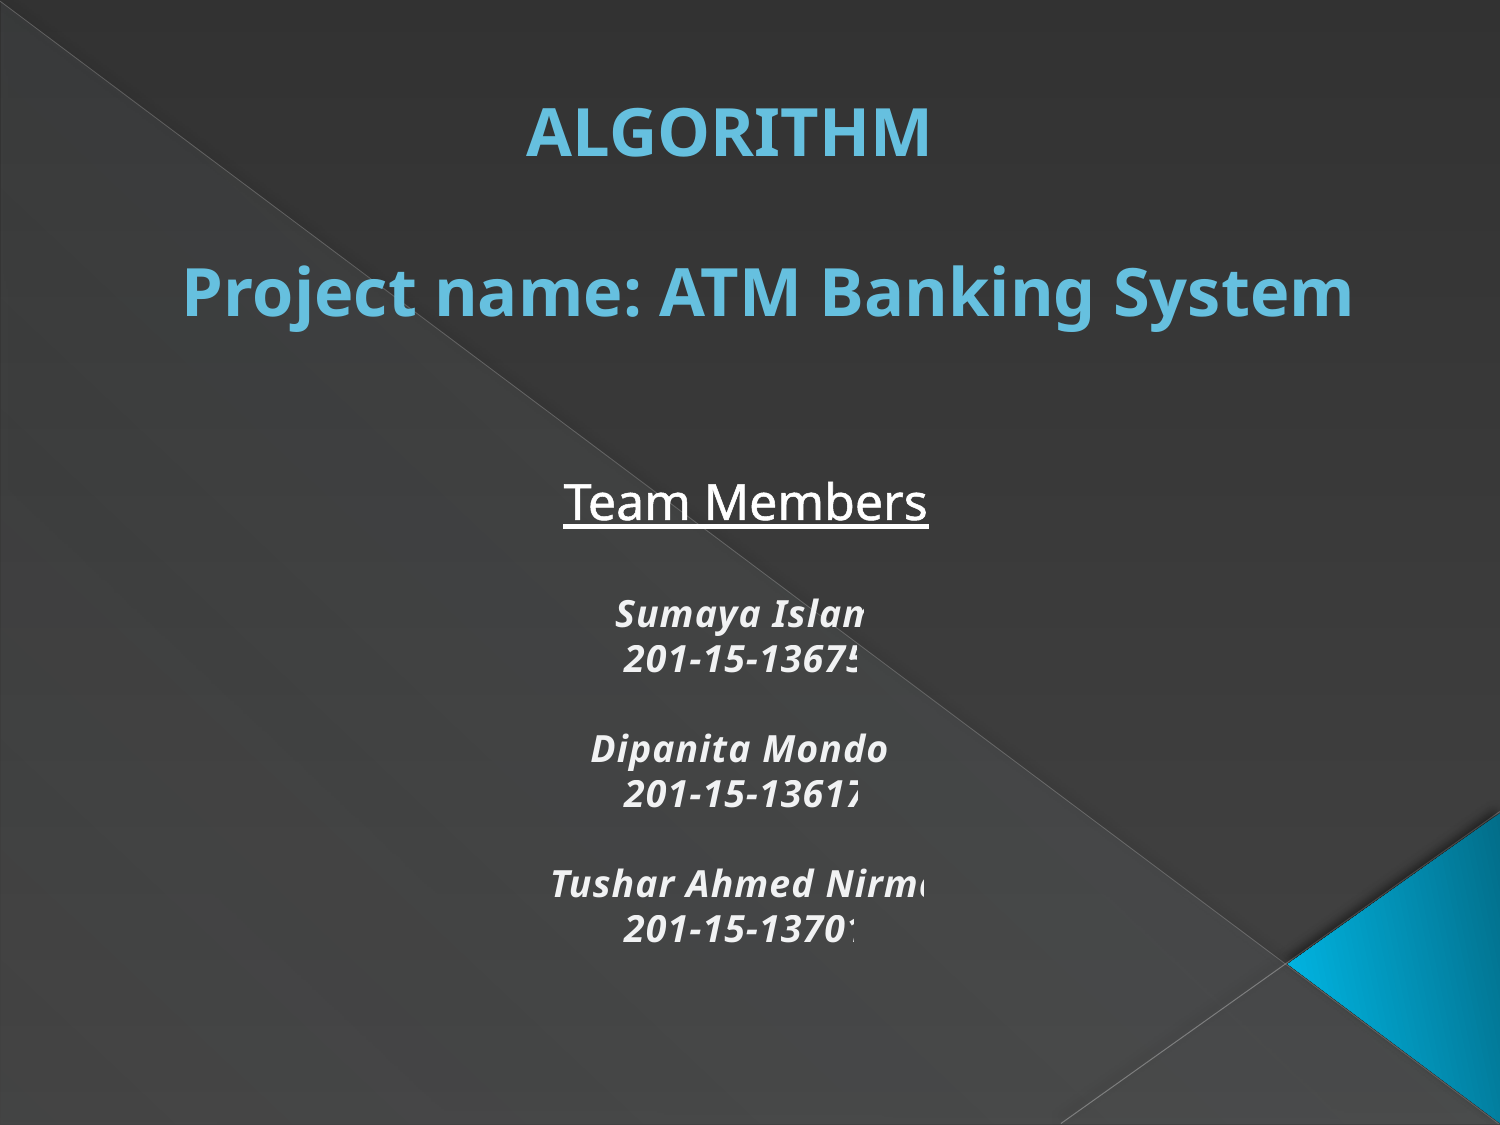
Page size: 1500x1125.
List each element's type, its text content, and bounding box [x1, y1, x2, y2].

title ALGORITHM Project name: ATM Banking System [87, 50, 1411, 338]
subtitle Team Members Sumaya Islam 201-15-13675 Dipanita Mondol 201-15-13617 Tushar Ahmed Nirma 201-15-13701 [87, 462, 1411, 1063]
